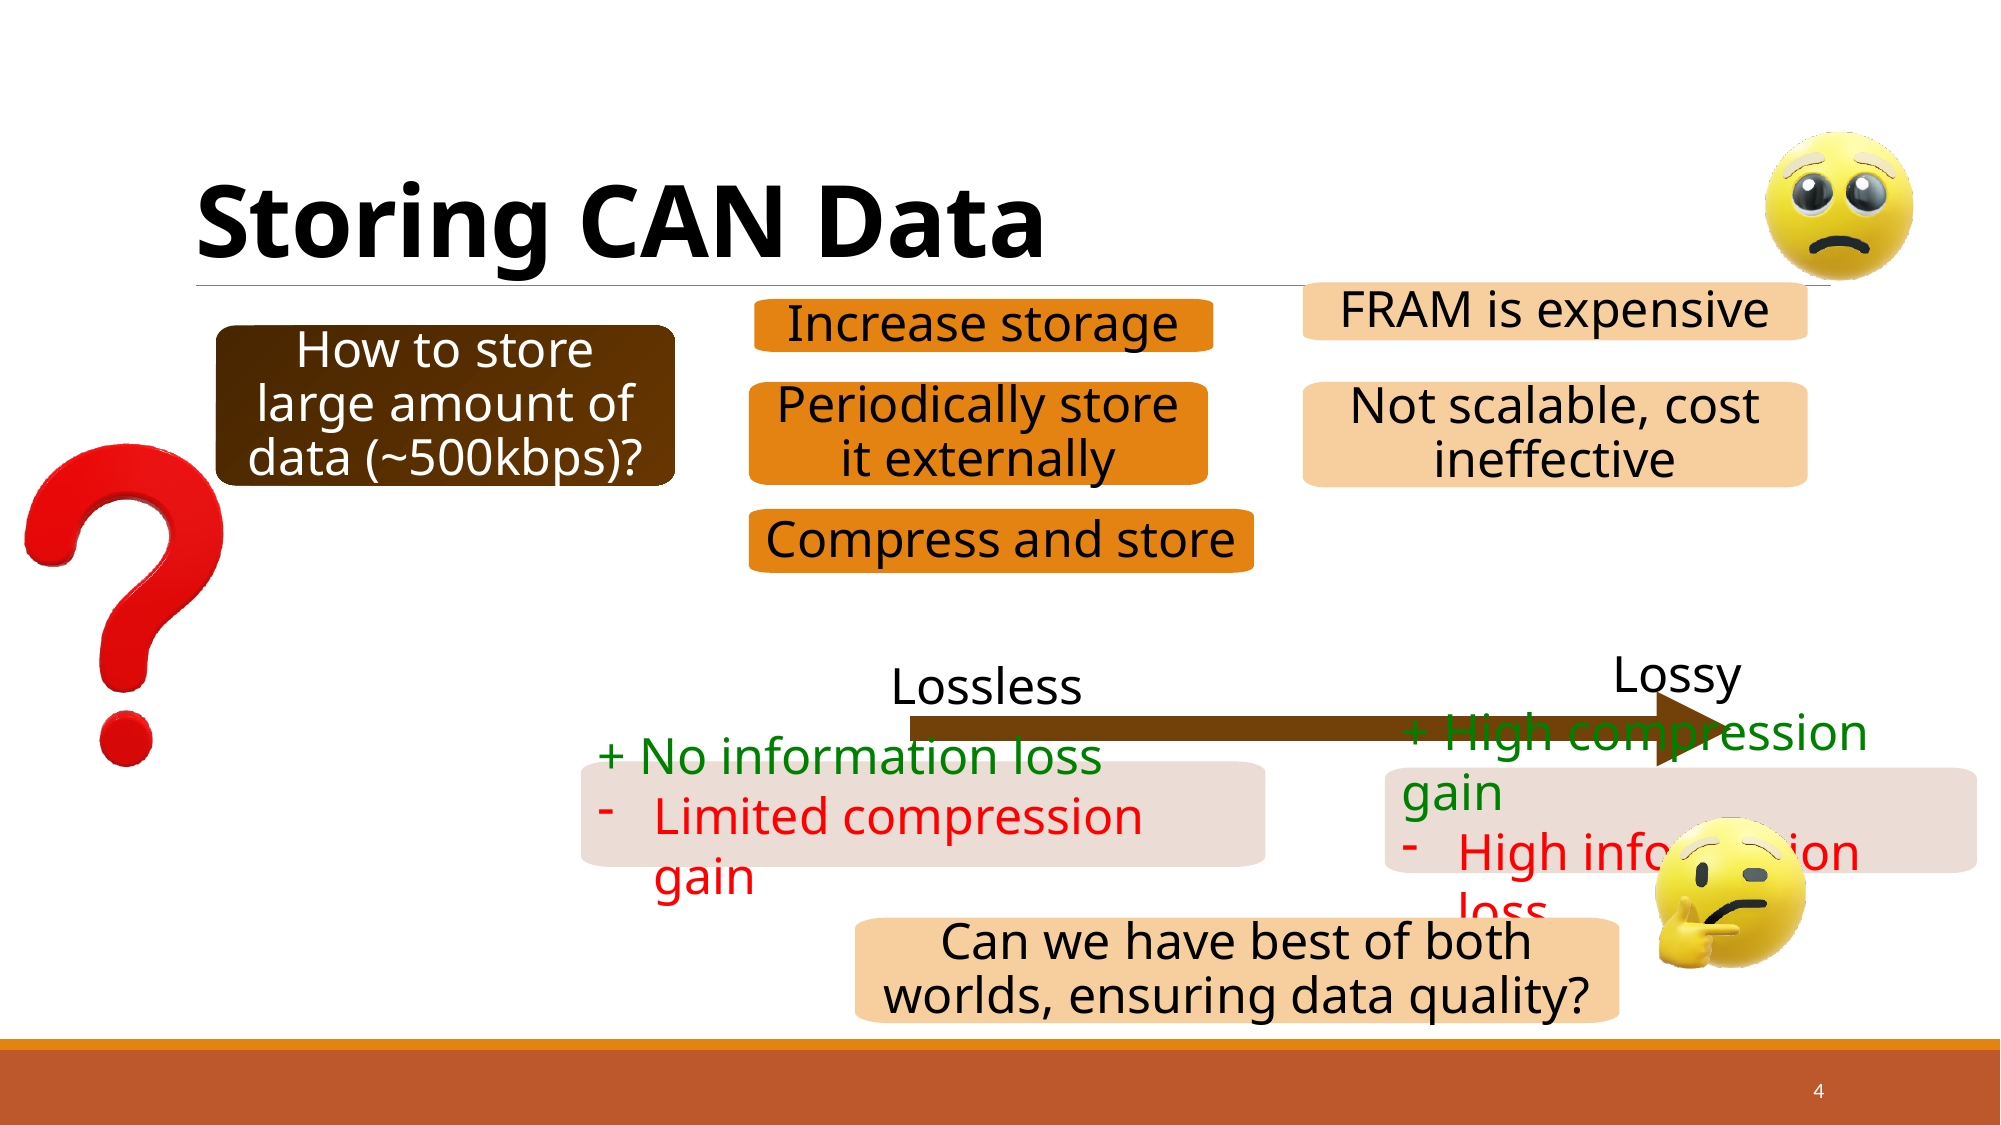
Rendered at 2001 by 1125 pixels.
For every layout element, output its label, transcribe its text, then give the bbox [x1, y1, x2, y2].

text_box Not scalable, cost ineffective [1302, 381, 1808, 488]
text_box + High compression gain High information loss [1384, 767, 1977, 874]
title Storing CAN Data [180, 47, 1830, 285]
slide_number 4 [1624, 1059, 1840, 1120]
text_box How to store large amount of data (~500kbps)? [215, 325, 675, 486]
picture [1648, 810, 1813, 975]
text_box FRAM is expensive [1302, 282, 1808, 341]
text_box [874, 634, 1867, 730]
text_box Compress and store [748, 508, 1254, 573]
text_box + No information loss Limited compression gain [581, 761, 1266, 867]
text_box Periodically store it externally [748, 381, 1208, 485]
picture [23, 442, 224, 768]
text_box Can we have best of both worlds, ensuring data quality? [855, 917, 1620, 1024]
picture [1762, 129, 1916, 283]
text_box Increase storage [754, 298, 1214, 352]
